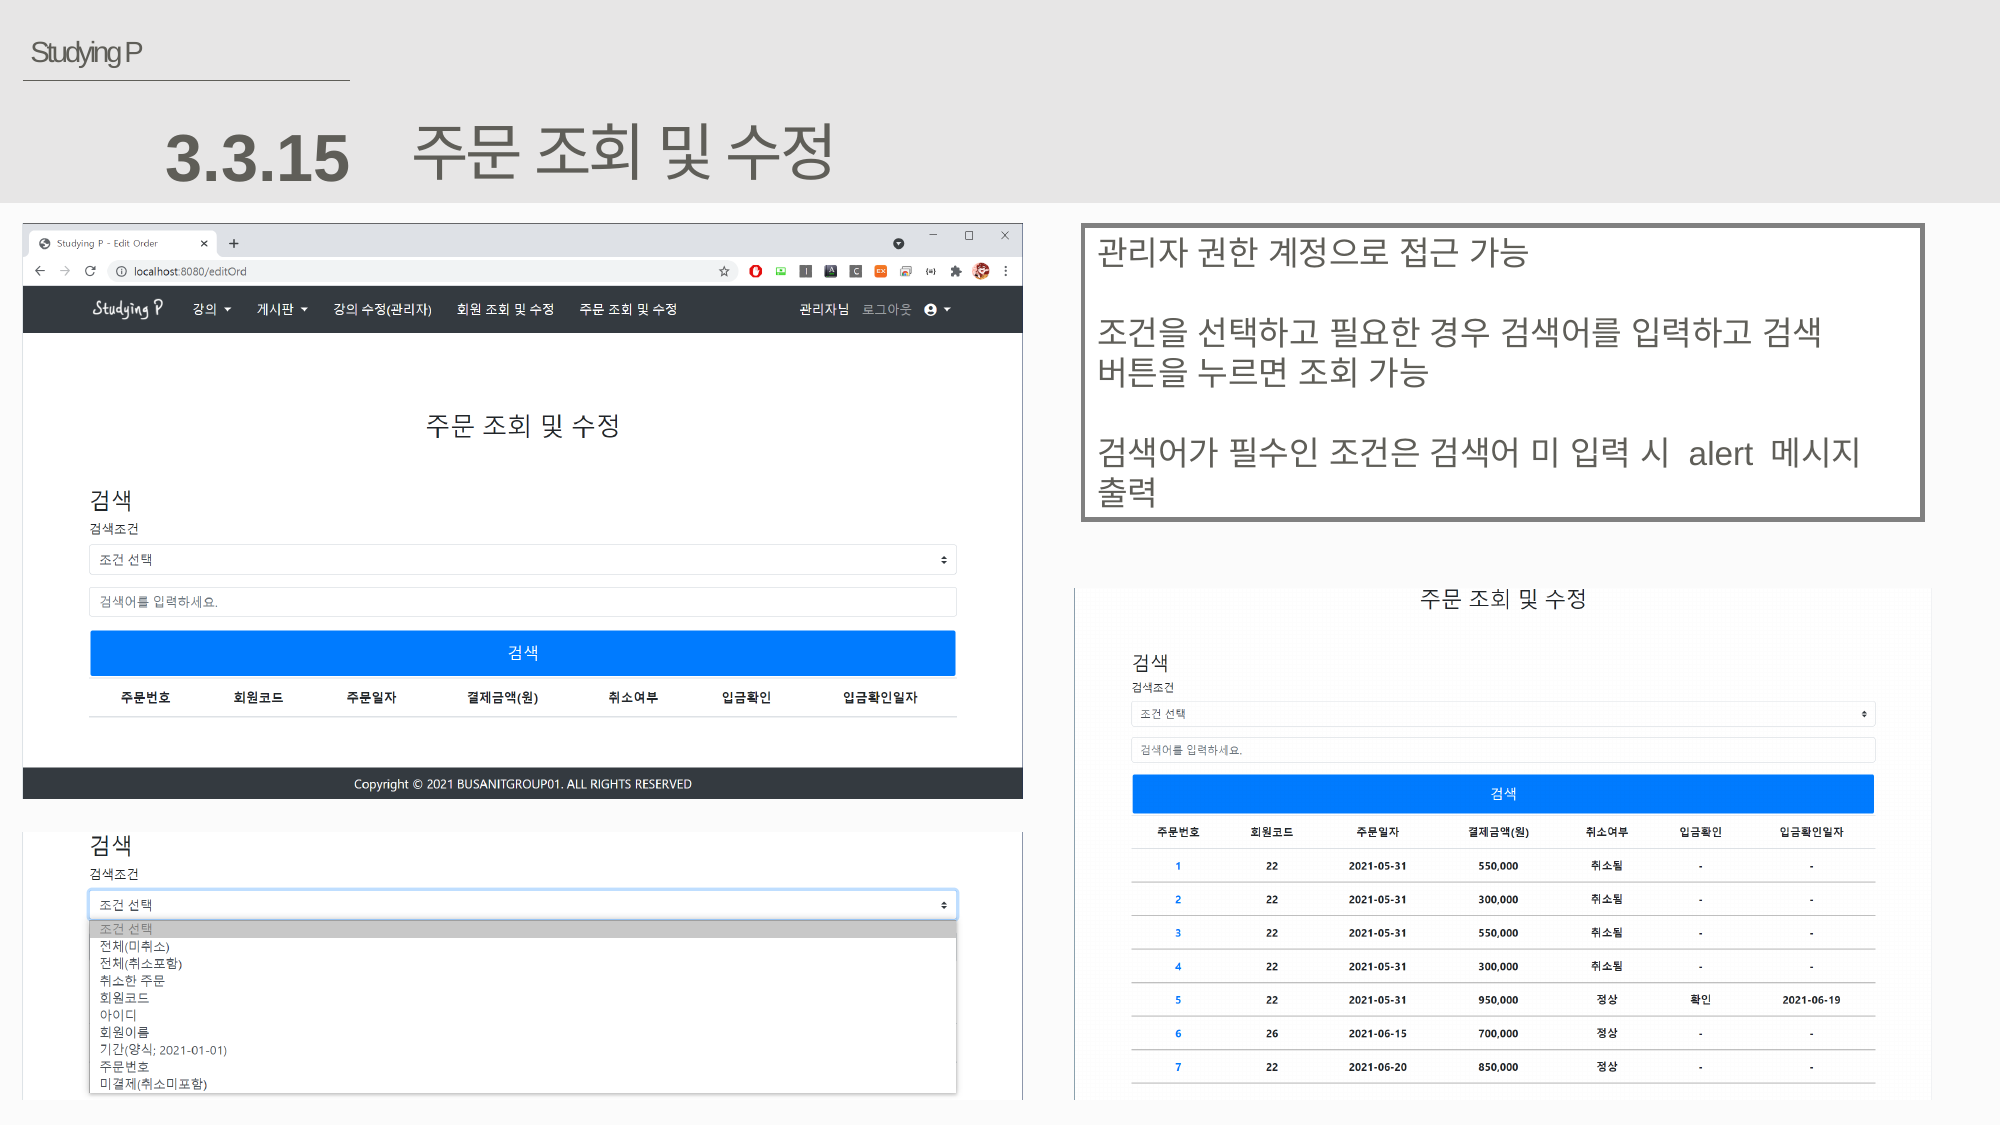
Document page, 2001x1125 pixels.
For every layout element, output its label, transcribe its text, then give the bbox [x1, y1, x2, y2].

picture [22, 831, 1023, 1100]
text_box [0, 0, 2000, 204]
picture [1074, 587, 1932, 1100]
text_box 관리자 권한 계정으로 접근 가능 조건을 선택하고 필요한 경우 검색어를 입력하고 검색 버튼을 누르면 조회 가능 검색어가 필수인 조건은 검색어 미 입력 시 alert 메시지 출력 [1082, 224, 1923, 520]
text_box 3.3.15 [150, 106, 366, 202]
text_box 주문 조회 및 수정 [396, 105, 853, 196]
text_box Studying P [15, 25, 159, 76]
picture [22, 223, 1023, 799]
